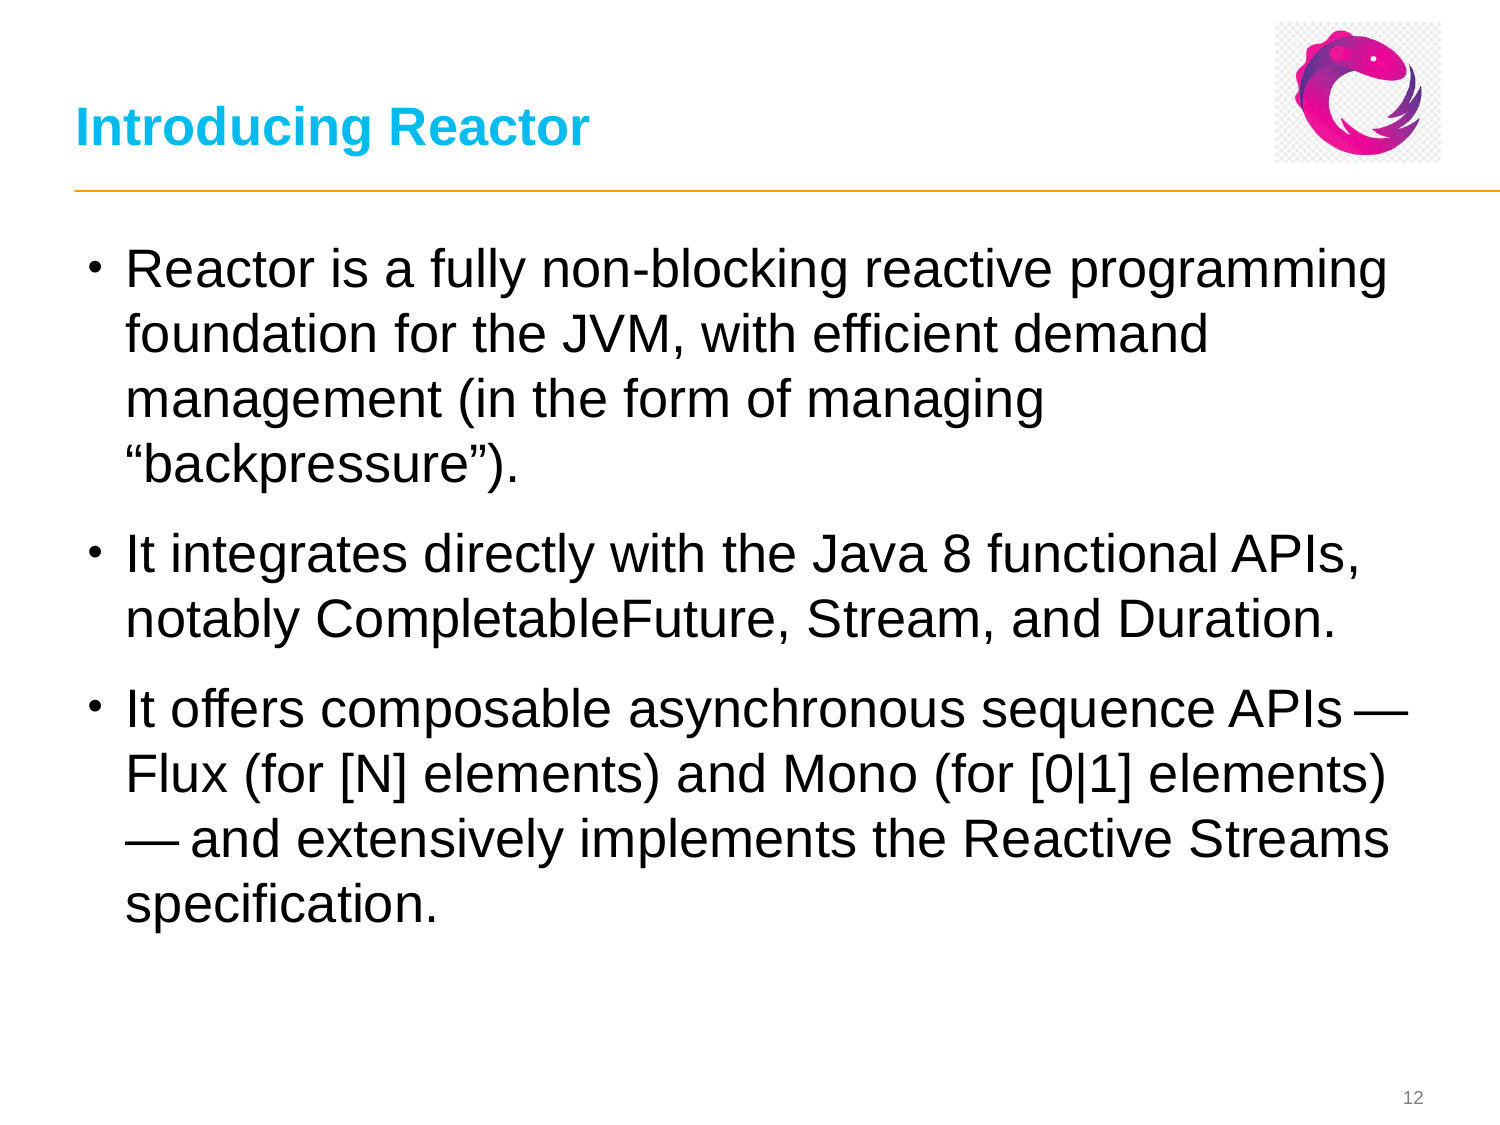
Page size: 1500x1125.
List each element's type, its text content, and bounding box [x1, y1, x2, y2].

list Reactor is a fully non-blocking reactive programming foundation for the JVM, with efficient demand management (in the form of managing “backpressure”). It integrates directly with the Java 8 functional APIs, notably CompletableFuture, Stream, and Duration. It offers composable asynchronous sequence APIs — Flux (for [N] elements) and Mono (for [0|1] elements) — and extensively implements the Reactive Streams specification. [87, 233, 1438, 1025]
title Introducing Reactor [75, 27, 1422, 157]
picture [1275, 22, 1441, 163]
